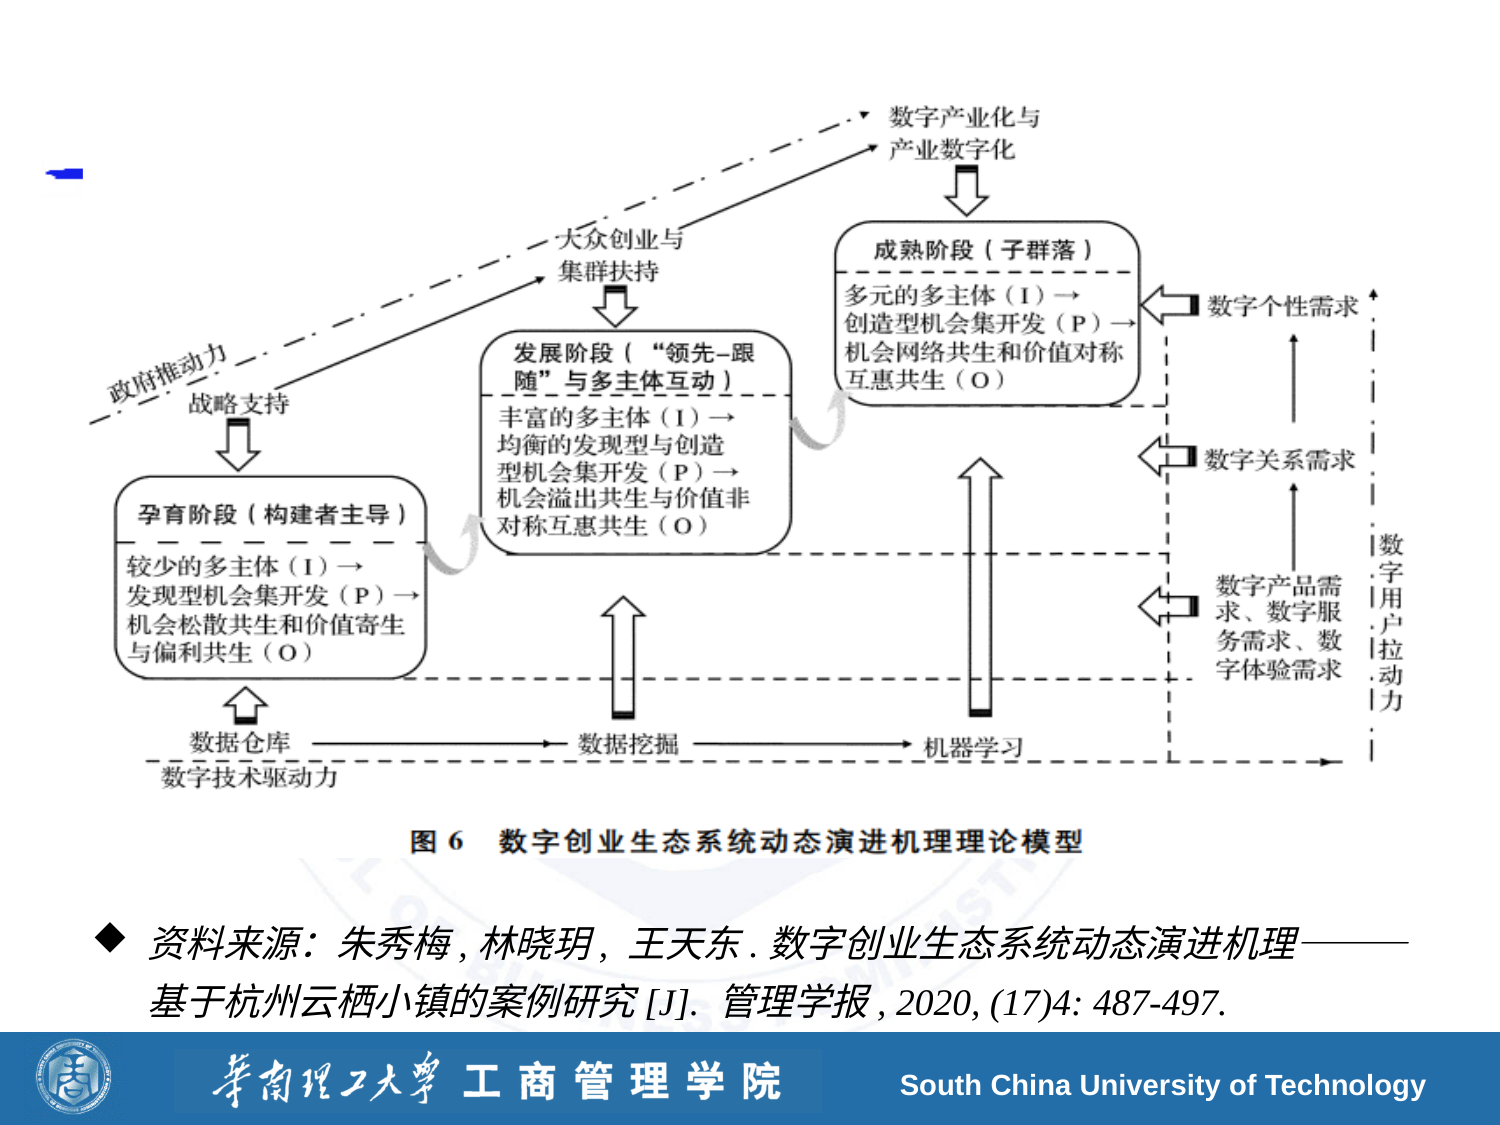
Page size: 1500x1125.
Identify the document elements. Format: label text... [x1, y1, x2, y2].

text_box 资料来源：朱秀梅,林晓玥, 王天东.数字创业生态系统动态演进机理———基于杭州云栖小镇的案例研究[J]. 管理学报, 2020, (17)4: 487-497. [76, 899, 1424, 1034]
text_box South China University of Technology [826, 1058, 1500, 1125]
picture [0, 1032, 1500, 1125]
picture [41, 91, 1418, 899]
